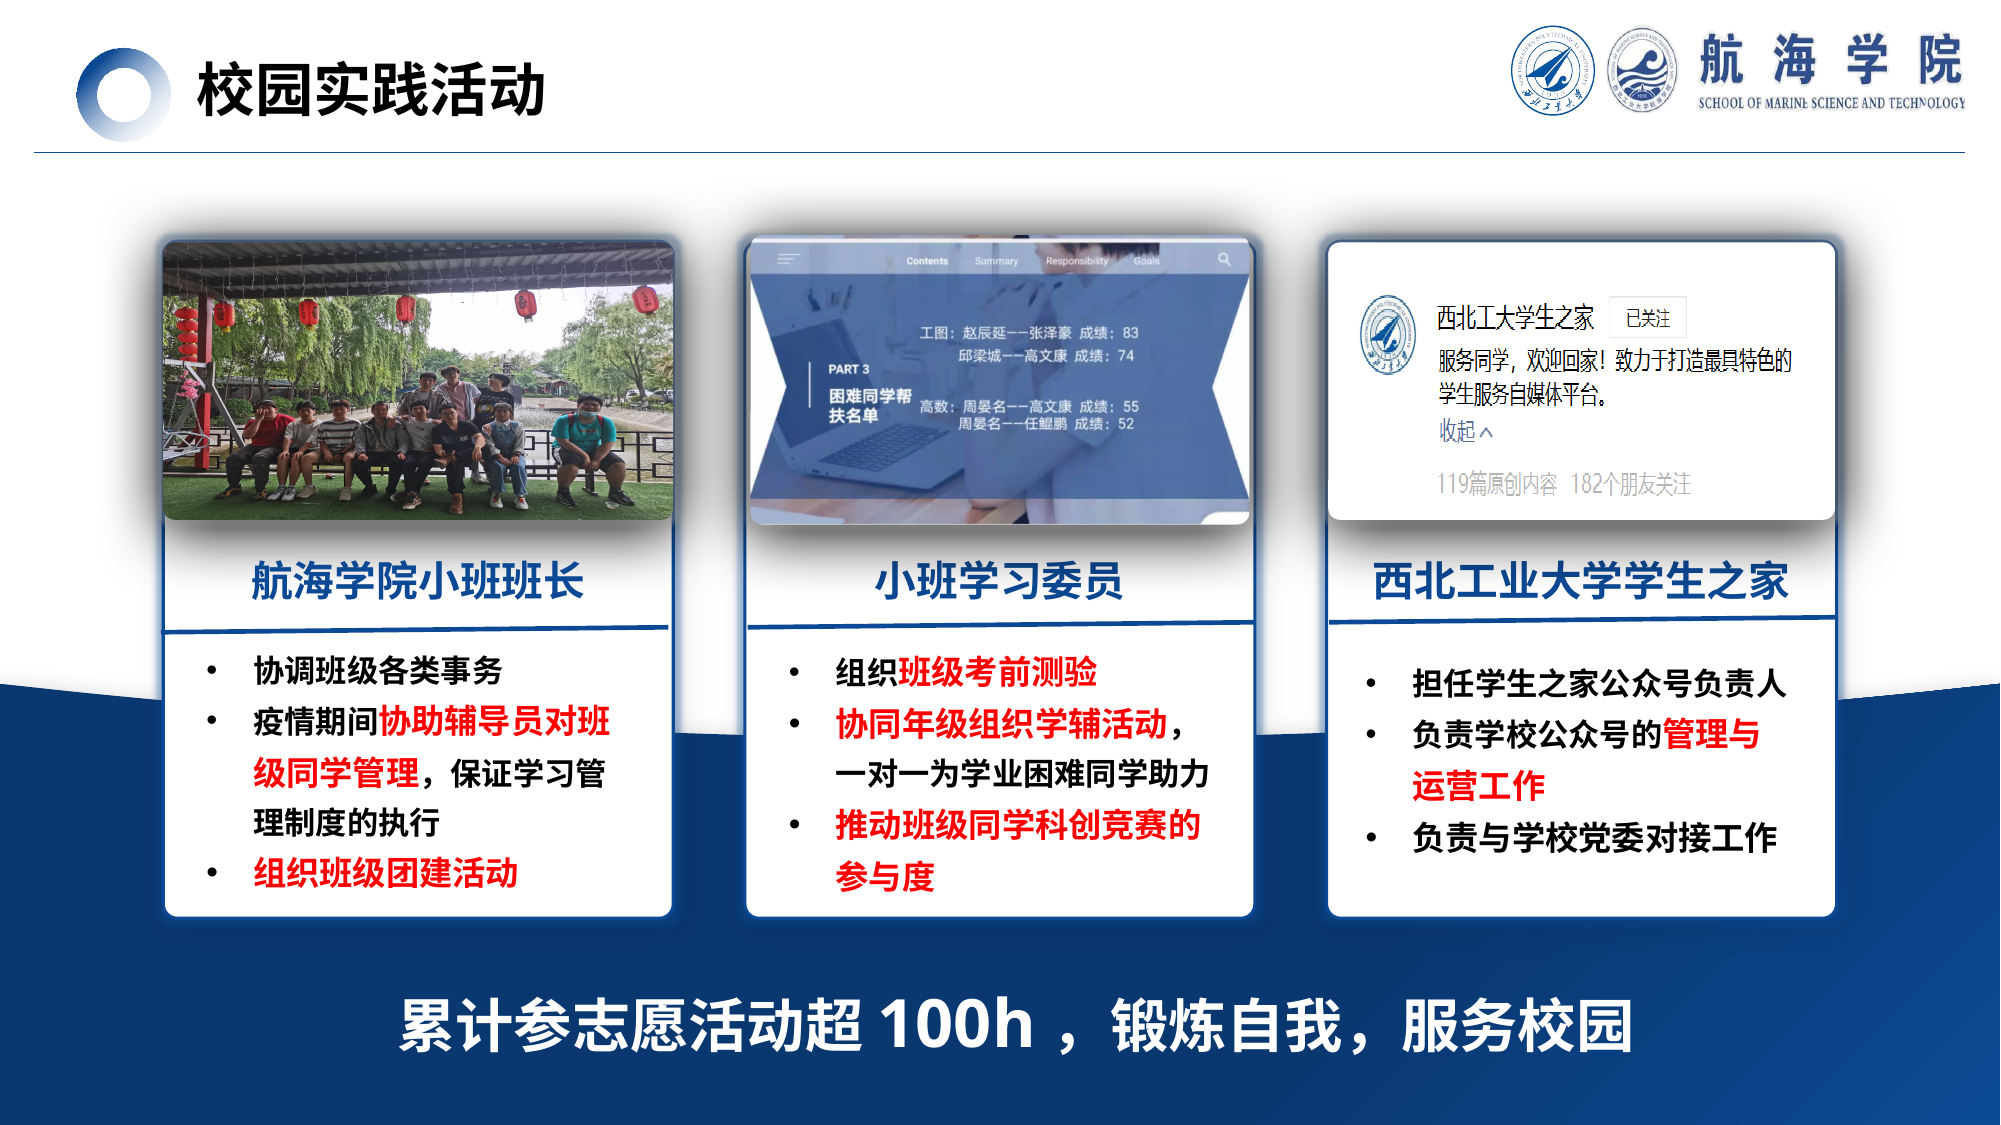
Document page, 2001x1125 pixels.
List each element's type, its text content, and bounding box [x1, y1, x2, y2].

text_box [1329, 617, 1837, 623]
text_box 累计参志愿活动超100h，锻炼自我，服务校园 [382, 972, 1650, 1068]
text_box 担任学生之家公众号负责人 负责学校公众号的管理与运营工作 负责与学校党委对接工作 [1350, 645, 1805, 865]
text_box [747, 622, 1255, 628]
picture [163, 242, 674, 520]
text_box 西北工业大学学生之家 [1358, 582, 1806, 612]
picture [1328, 242, 1835, 520]
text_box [160, 627, 669, 633]
picture [750, 235, 1250, 525]
text_box [743, 578, 1256, 920]
picture [1509, 24, 1966, 118]
text_box 小班学习委员 [859, 587, 1140, 612]
text_box [162, 577, 675, 920]
text_box 航海学院小班班长 [236, 547, 601, 612]
text_box [1325, 576, 1838, 920]
text_box 校园实践活动 [182, 46, 562, 131]
text_box 组织班级考前测验 协同年级组织学辅活动，一对一为学业困难同学助力 推动班级同学科创竞赛的参与度 [774, 632, 1229, 904]
text_box 协调班级各类事务 疫情期间协助辅导员对班级同学管理，保证学习管理制度的执行 组织班级团建活动 [191, 633, 646, 900]
text_box [0, 682, 2000, 1125]
